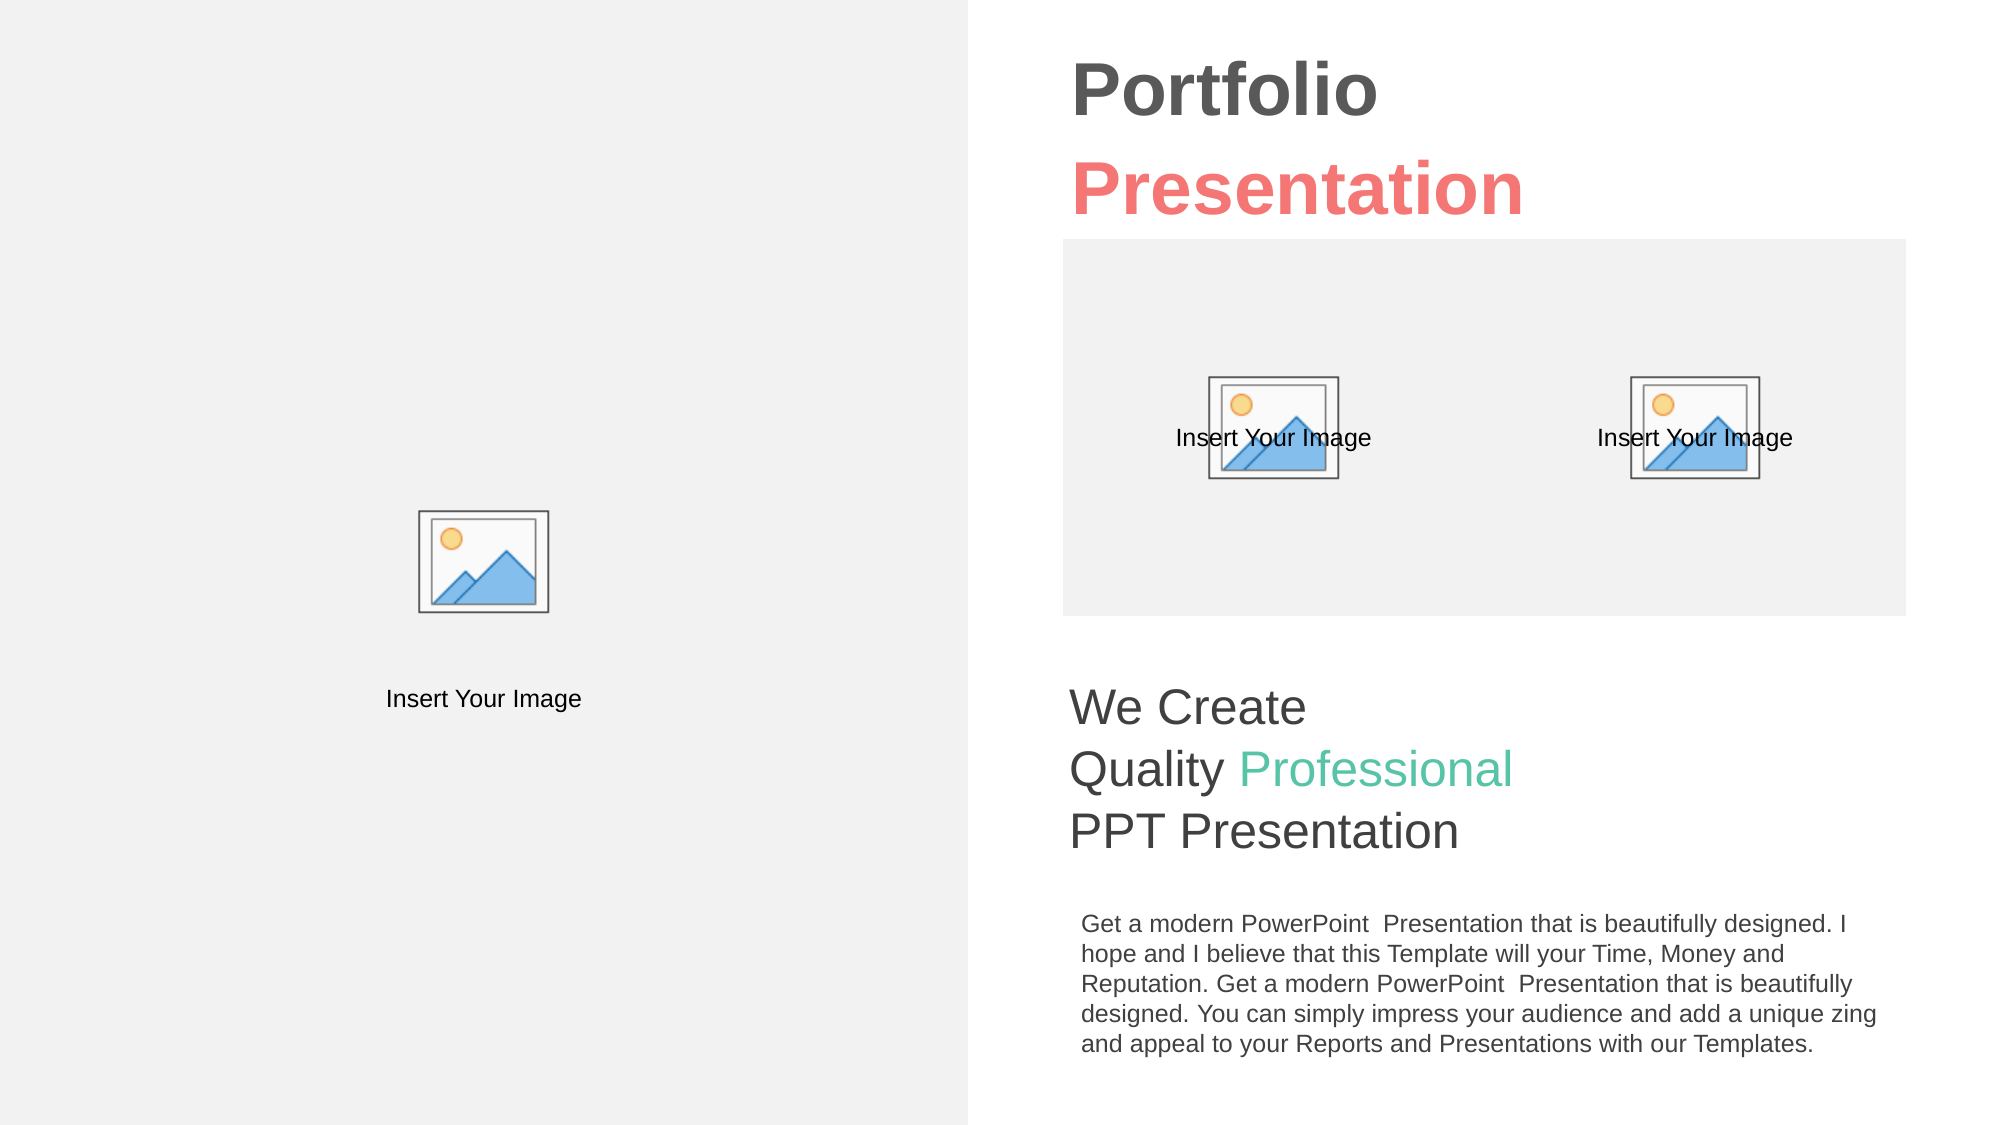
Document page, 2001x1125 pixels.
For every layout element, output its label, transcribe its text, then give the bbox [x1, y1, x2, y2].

picture [1063, 239, 1907, 616]
text_box Get a modern PowerPoint Presentation that is beautifully designed. I hope and I believe that this Template will your Time, Money and Reputation. Get a modern PowerPoint Presentation that is beautifully designed. You can simply impress your audience and add a unique zing and appeal to your Reports and Presentations with our Templates. [1063, 900, 1903, 1065]
text_box We Create Quality Professional PPT Presentation [1063, 671, 1539, 860]
picture [0, 0, 969, 1125]
text_box Portfolio Presentation [1056, 24, 1562, 237]
